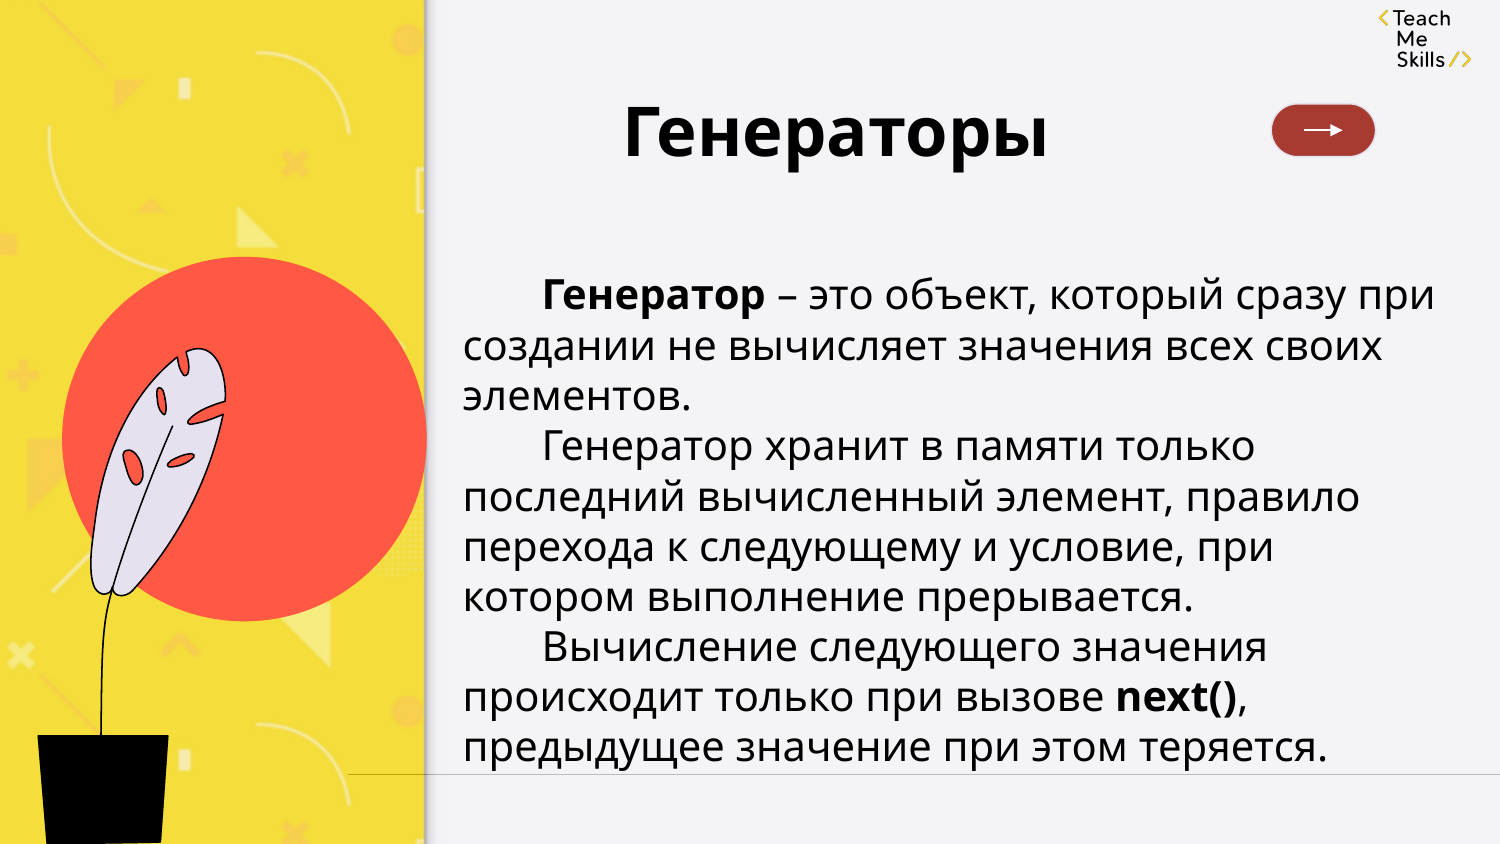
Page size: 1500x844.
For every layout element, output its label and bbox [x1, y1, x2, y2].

text_box [1270, 103, 1376, 157]
text_box [37, 348, 228, 844]
picture [0, 0, 1500, 844]
